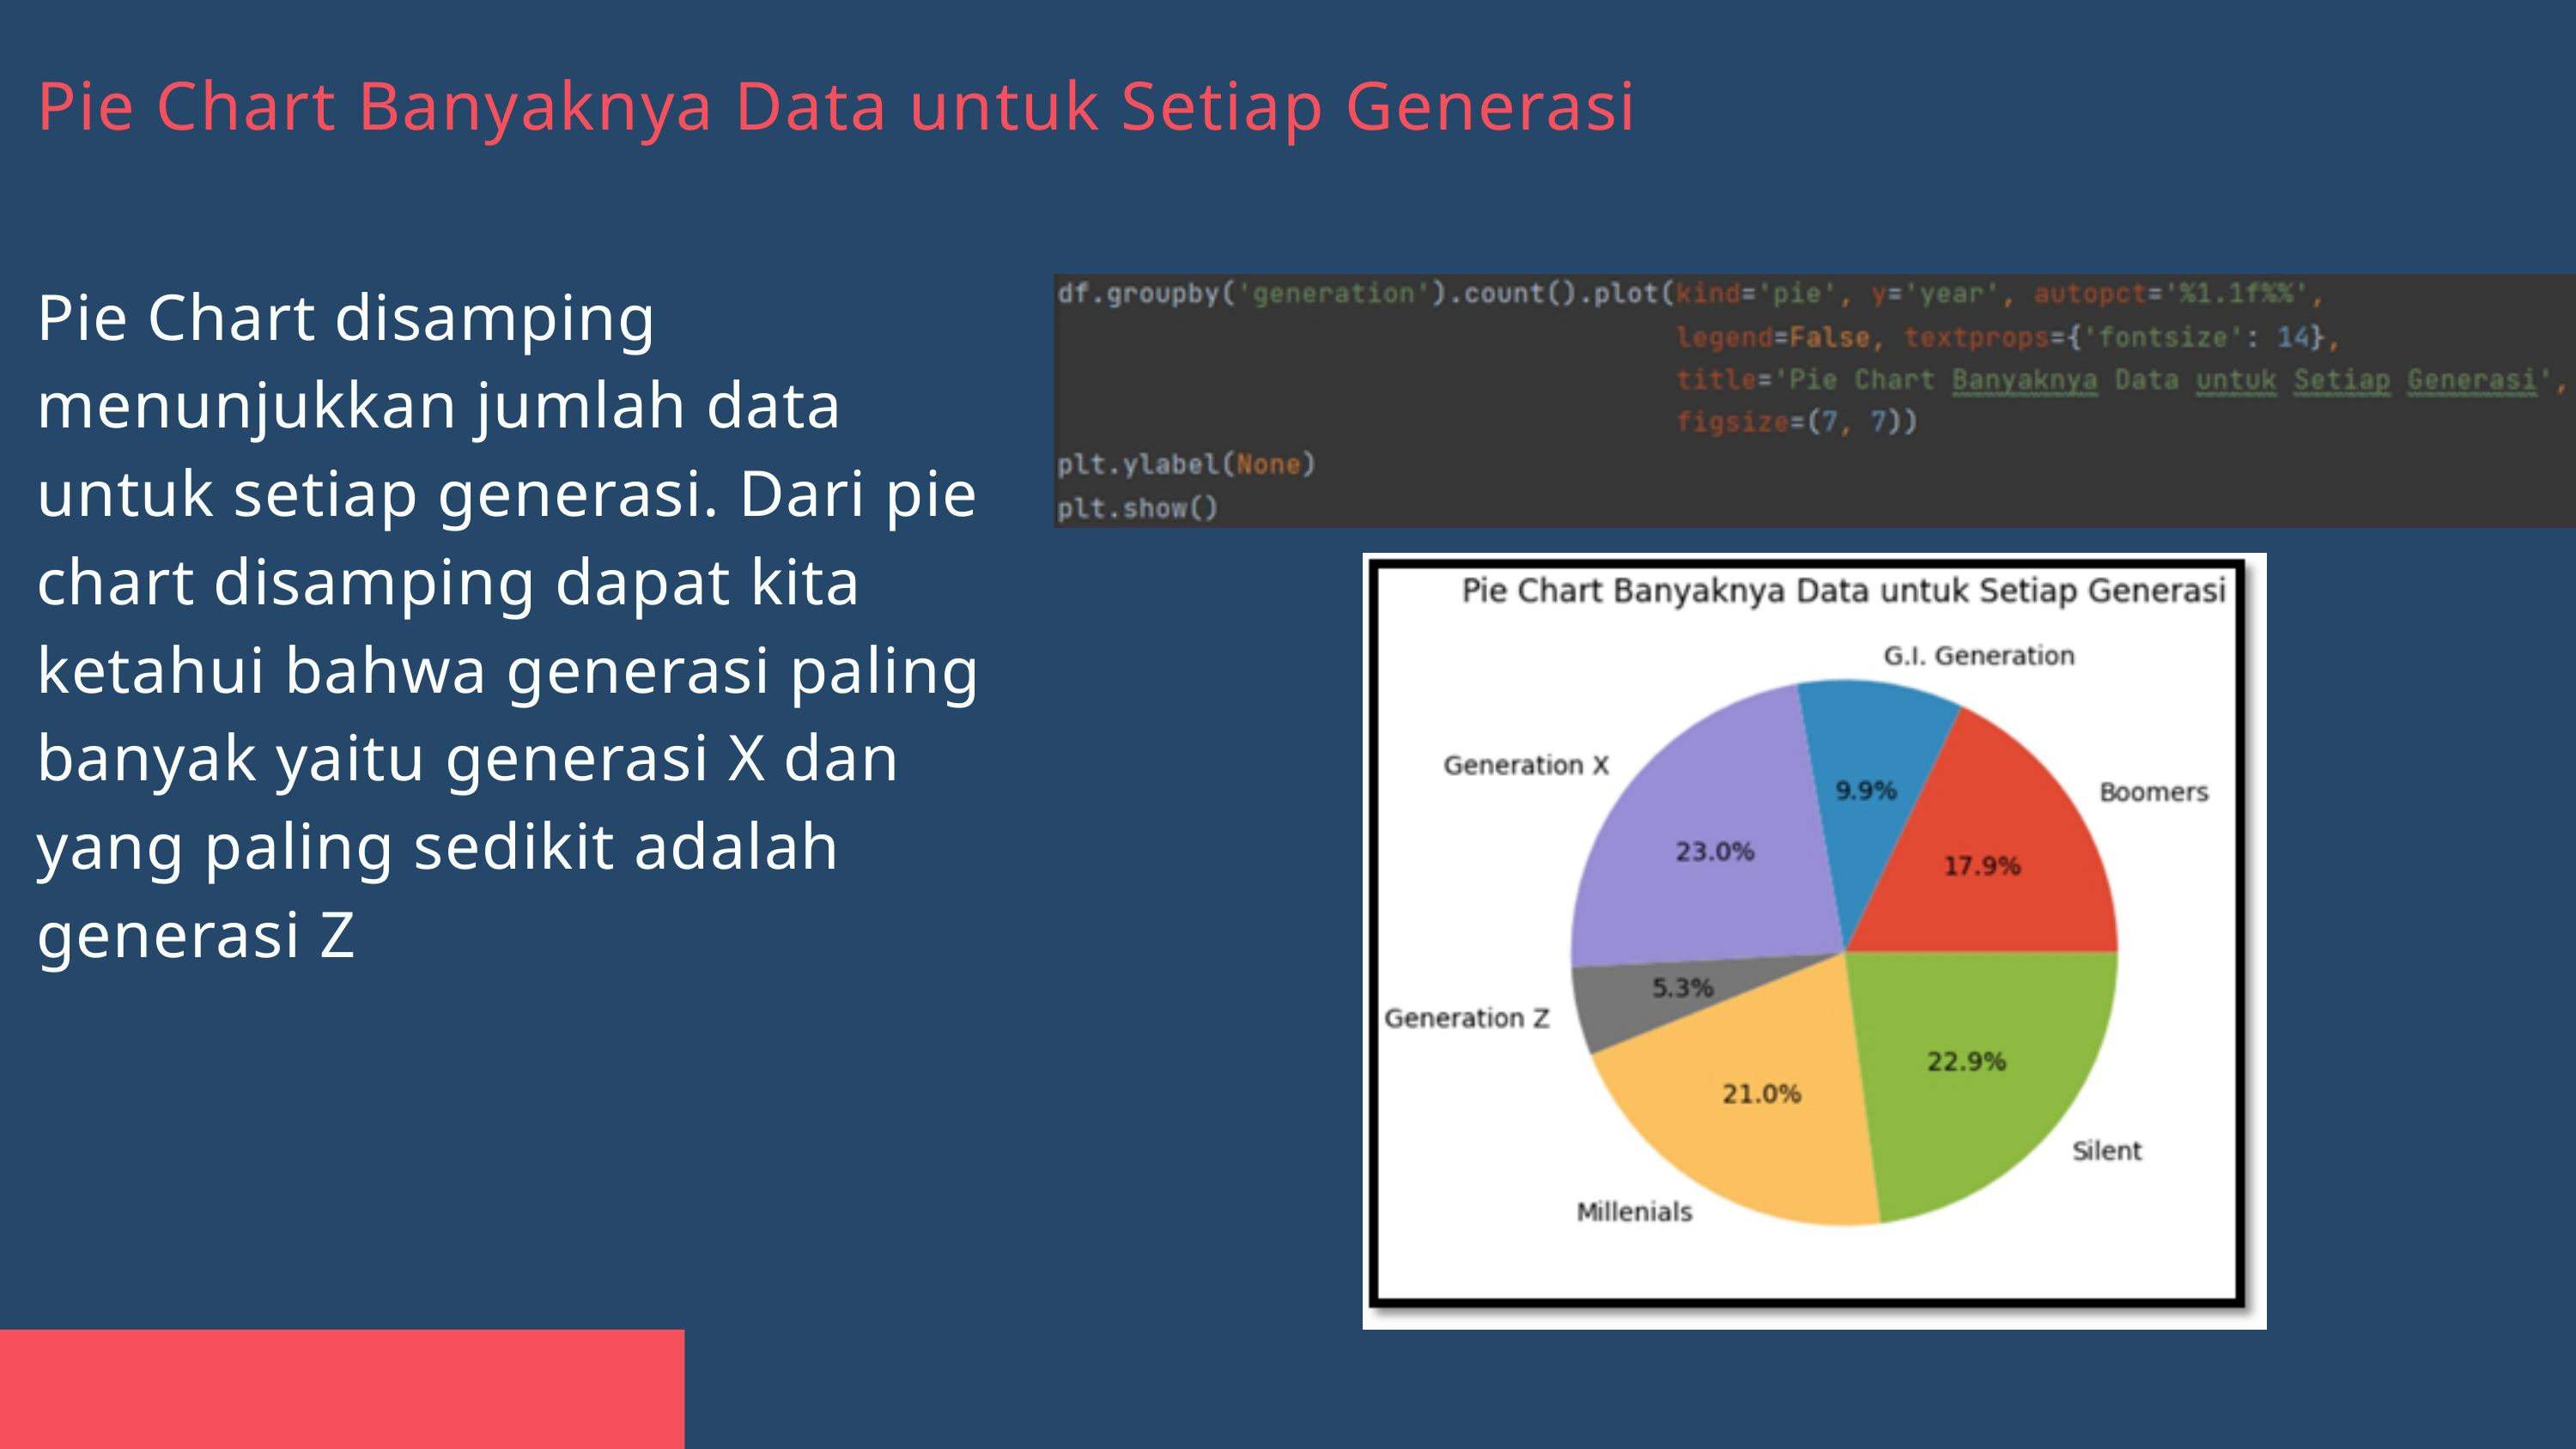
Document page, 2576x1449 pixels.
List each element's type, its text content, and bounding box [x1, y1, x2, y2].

text_box [0, 1329, 685, 1449]
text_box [35, 63, 2389, 227]
picture [1363, 553, 2267, 1331]
picture [1054, 273, 2576, 529]
text_box Pie Chart disamping menunjukkan jumlah data untuk setiap generasi. Dari pie chart disamping dapat kita ketahui bahwa generasi paling banyak yaitu generasi X dan yang paling sedikit adalah generasi Z [36, 264, 1012, 971]
